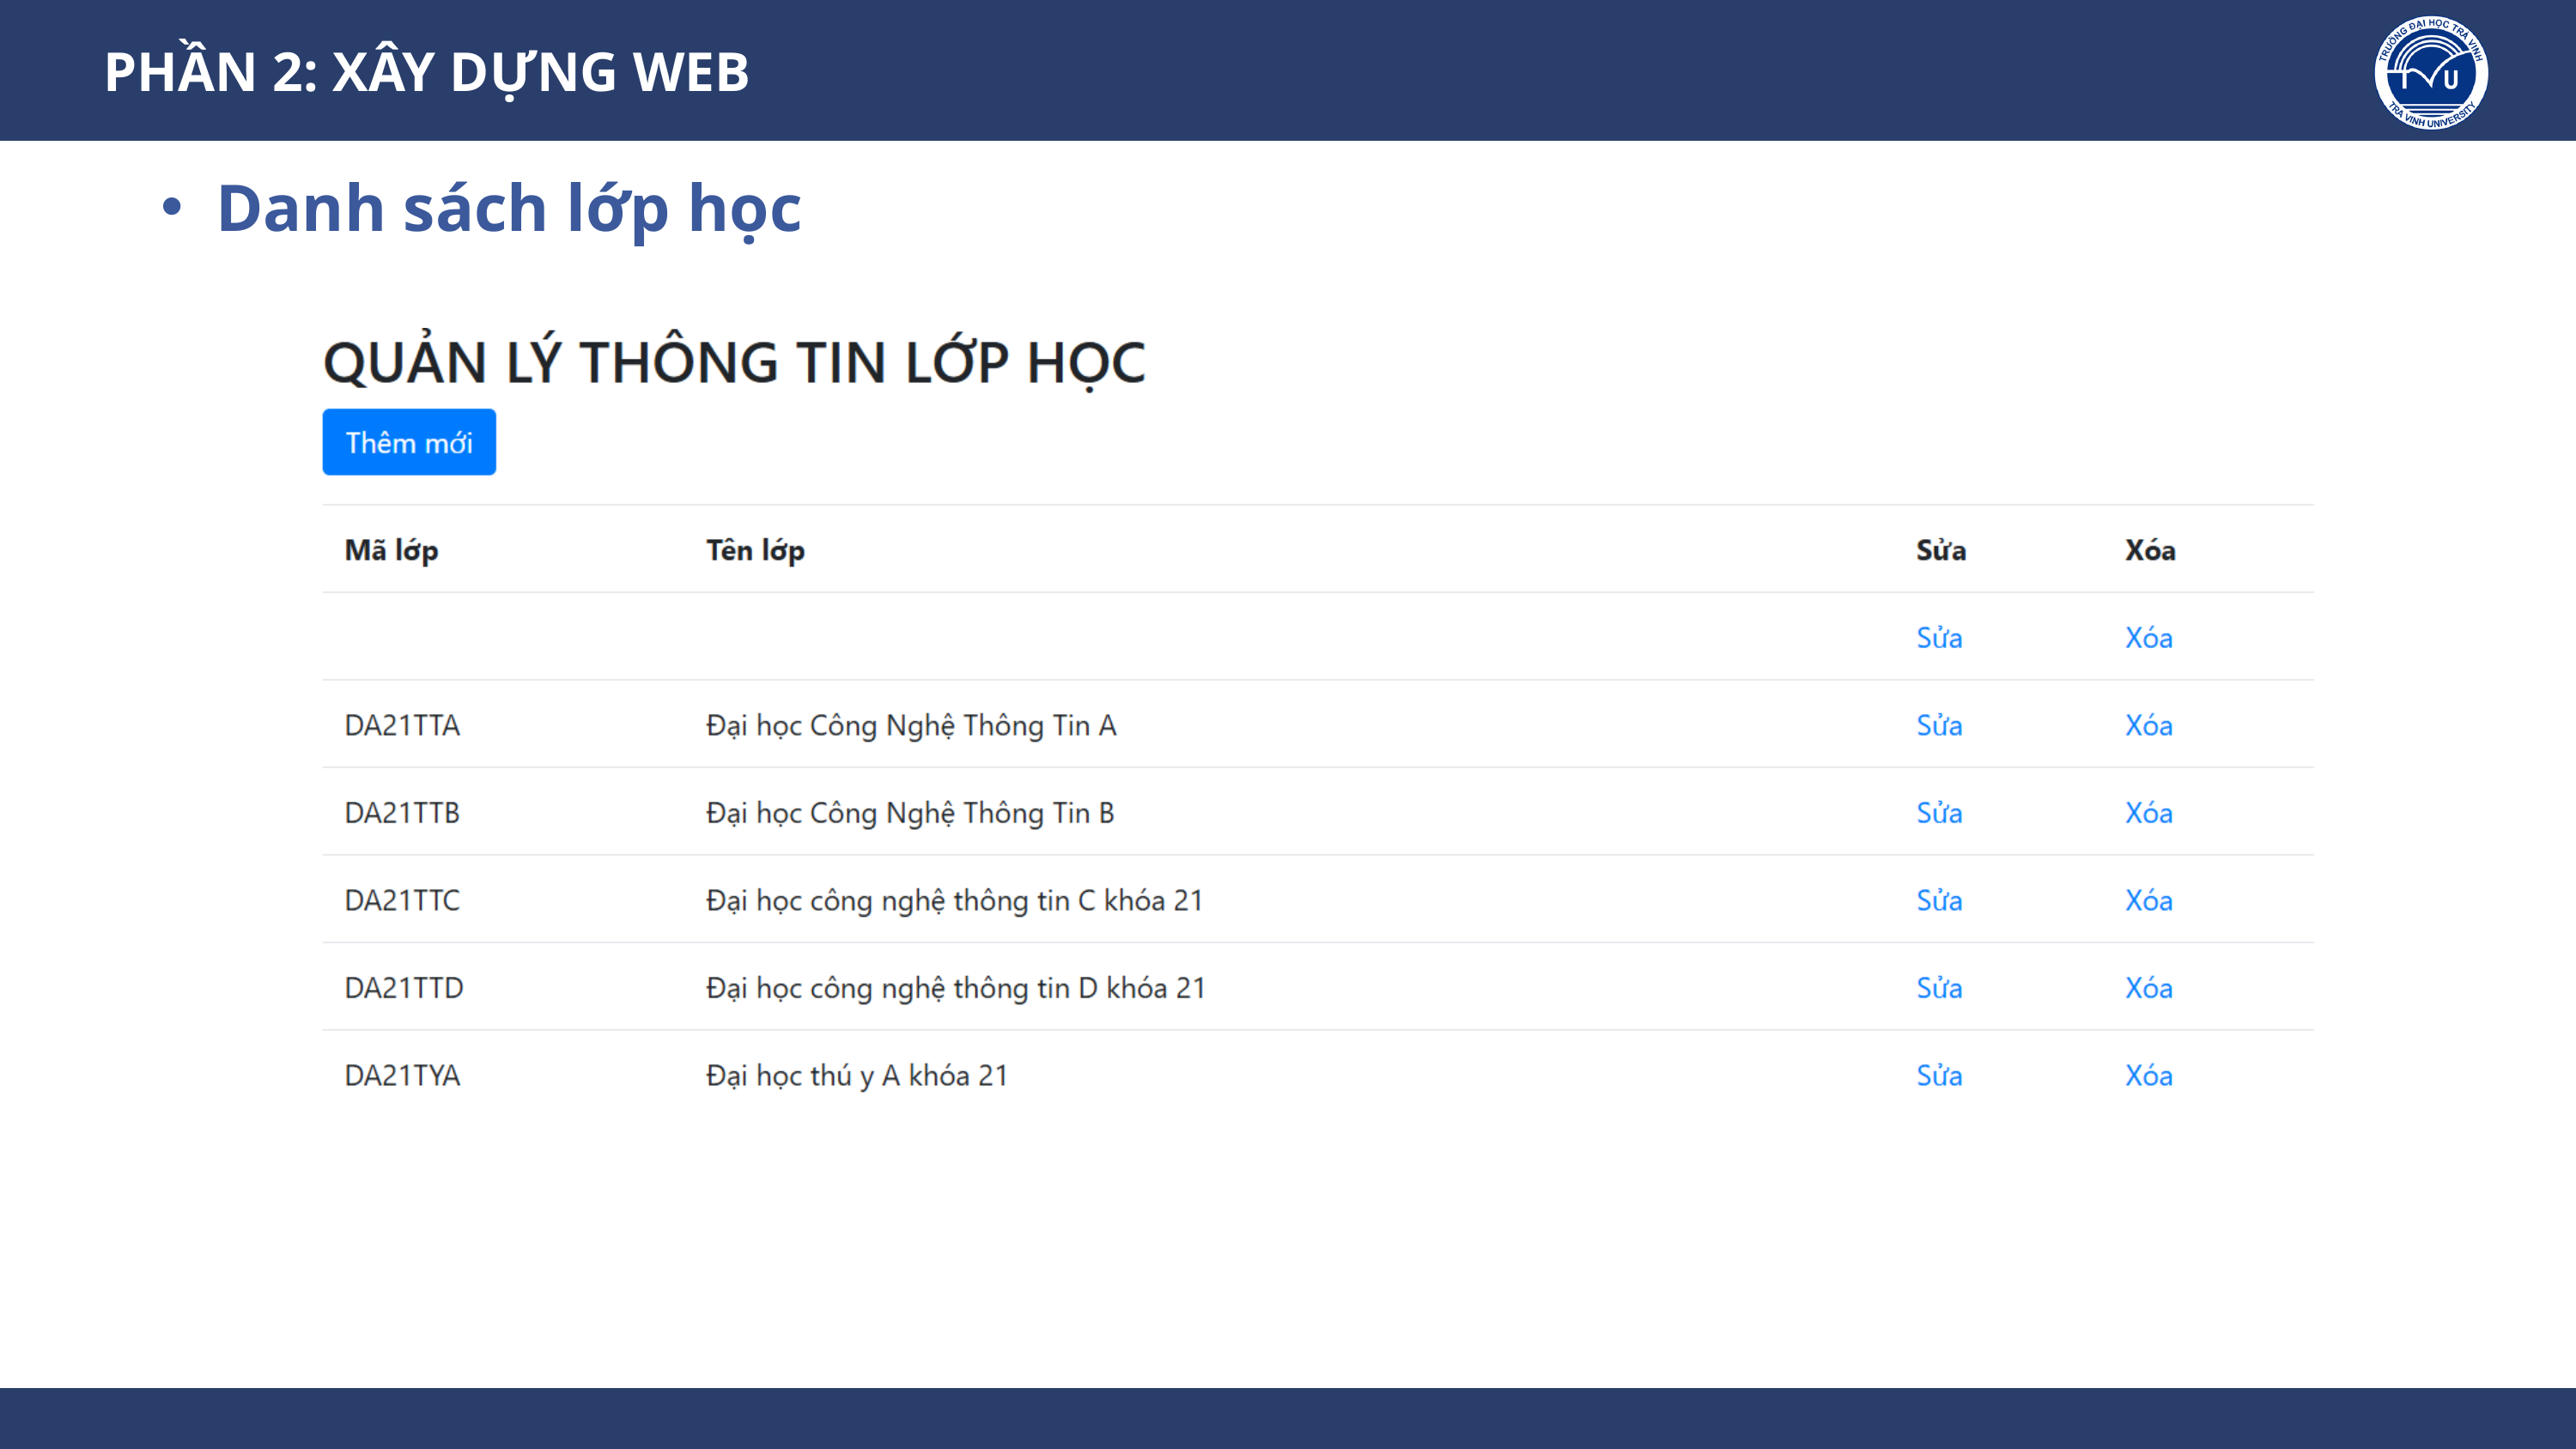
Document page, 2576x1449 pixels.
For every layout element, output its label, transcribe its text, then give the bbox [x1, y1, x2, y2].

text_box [0, 0, 2576, 213]
text_box Danh sách lớp học [106, 222, 1862, 245]
text_box [187, 328, 2432, 1186]
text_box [0, 1387, 2576, 1449]
